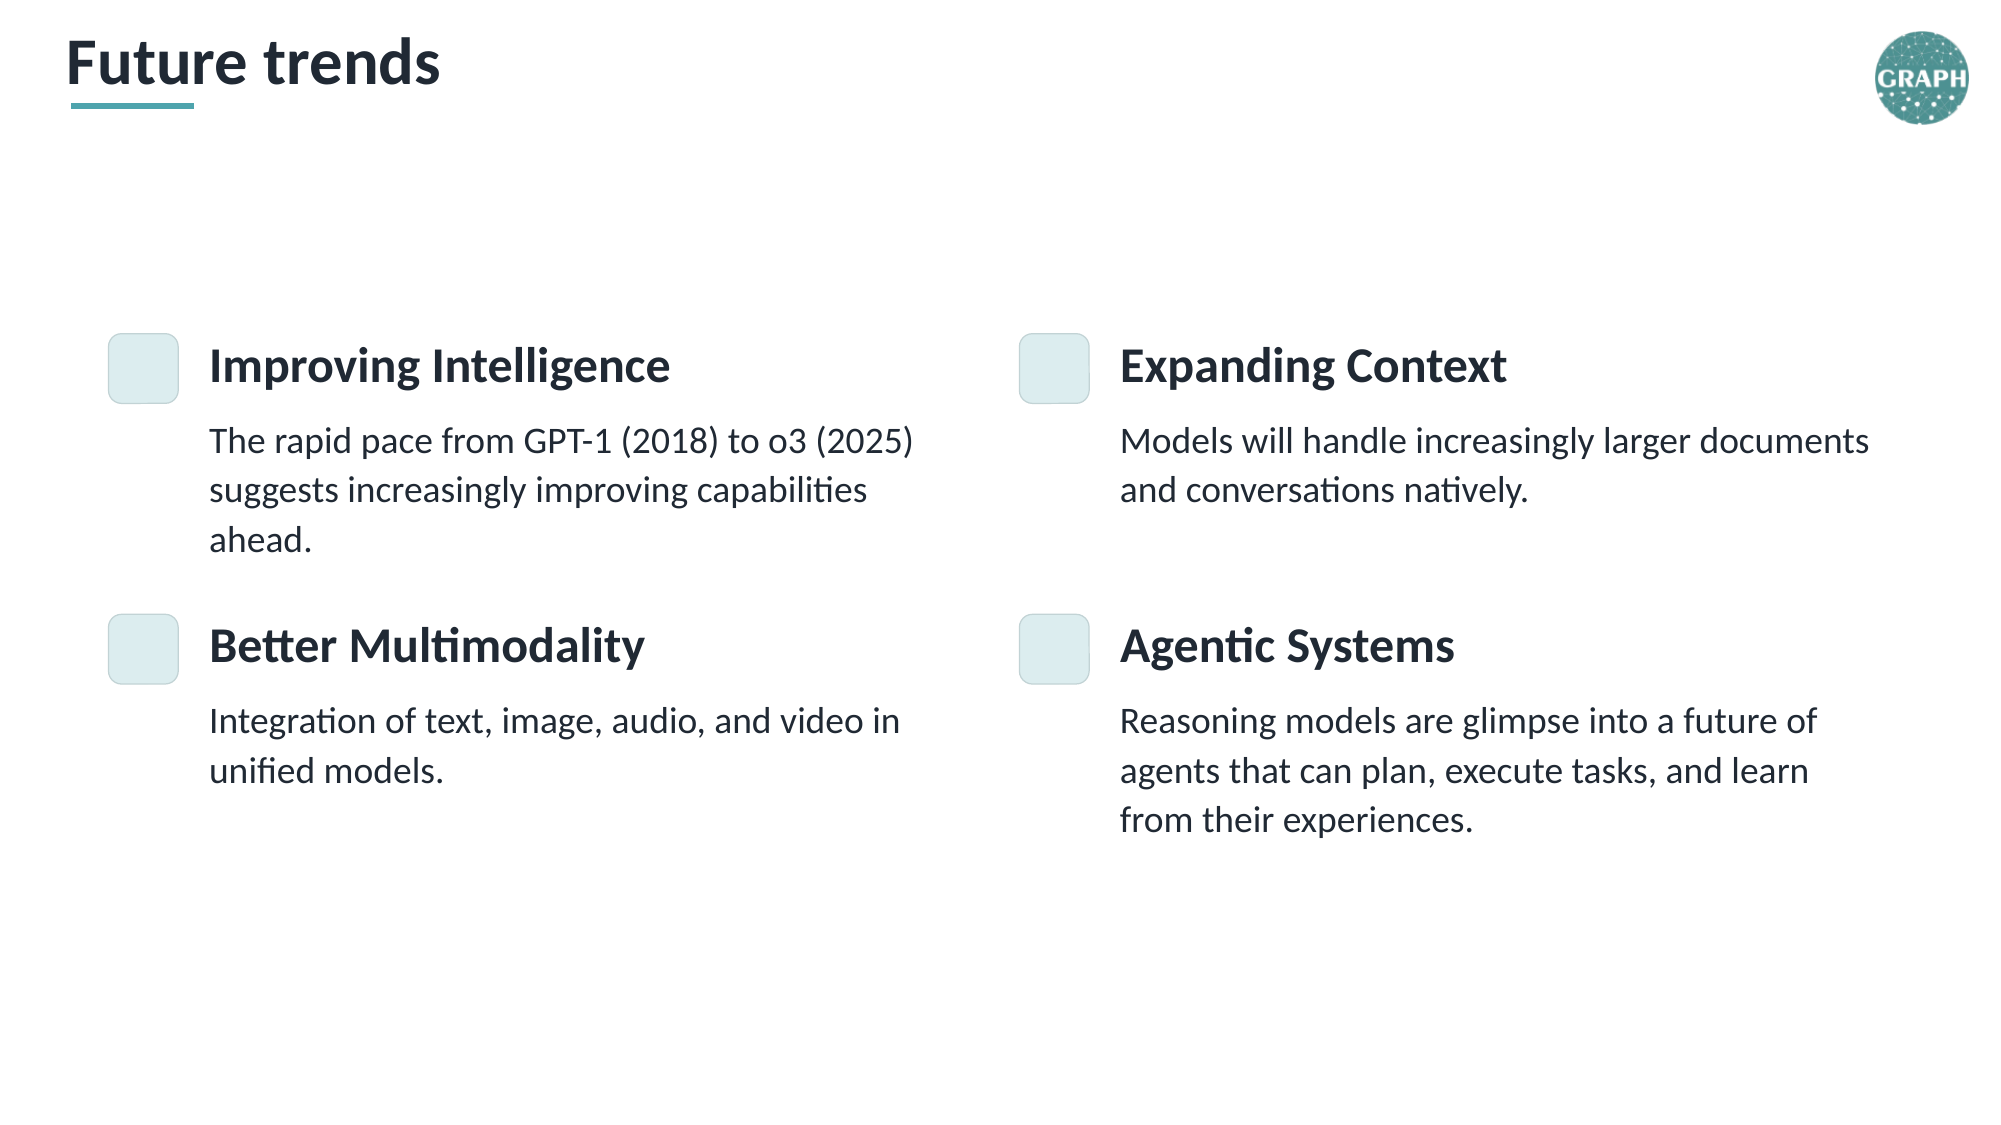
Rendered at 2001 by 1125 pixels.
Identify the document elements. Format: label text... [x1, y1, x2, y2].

text_box Integration of text, image, audio, and video in unified models. [209, 691, 981, 792]
text_box [108, 333, 179, 404]
text_box Models will handle increasingly larger documents and conversations natively. [1120, 411, 1892, 511]
picture [1874, 30, 1969, 126]
text_box Reasoning models are glimpse into a future of agents that can plan, execute tasks, and learn from their experiences. [1120, 691, 1892, 841]
text_box [108, 614, 179, 685]
text_box [1019, 614, 1090, 685]
text_box The rapid pace from GPT-1 (2018) to o3 (2025) suggests increasingly improving capabilities ahead. [209, 411, 981, 511]
text_box Improving Intelligence [209, 344, 611, 393]
text_box Better Multimodality [209, 624, 597, 674]
text_box [1019, 333, 1090, 404]
text_box Expanding Context [1120, 344, 1508, 393]
text_box Agentic Systems [1120, 624, 1508, 674]
text_box Future trends [51, 19, 1000, 108]
